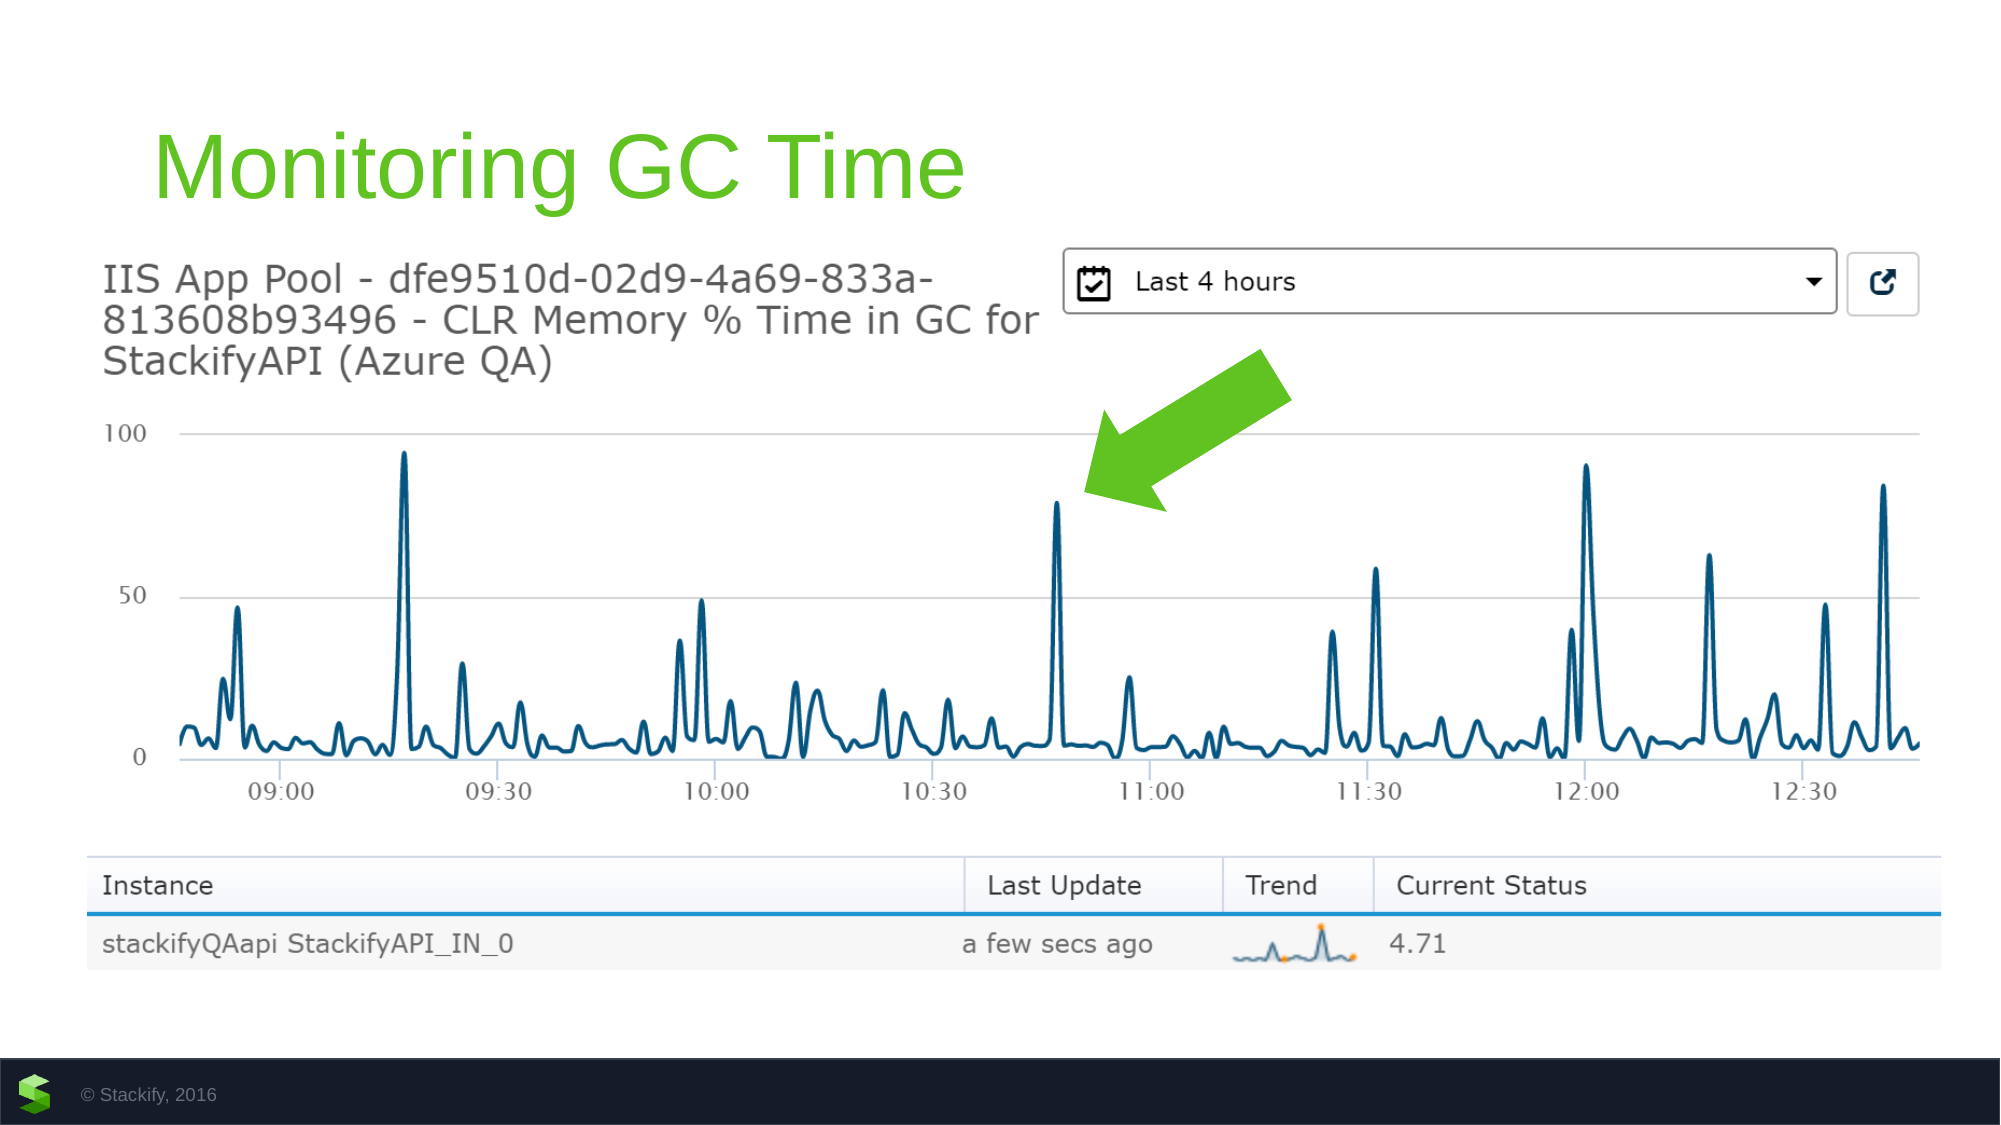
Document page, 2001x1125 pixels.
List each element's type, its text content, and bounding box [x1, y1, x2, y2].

text_box [0, 1058, 2000, 1125]
title Monitoring GC Time [137, 59, 1863, 240]
text_box © Stackify, 2016 [66, 1075, 233, 1113]
picture [14, 1074, 54, 1114]
picture [87, 240, 1952, 996]
